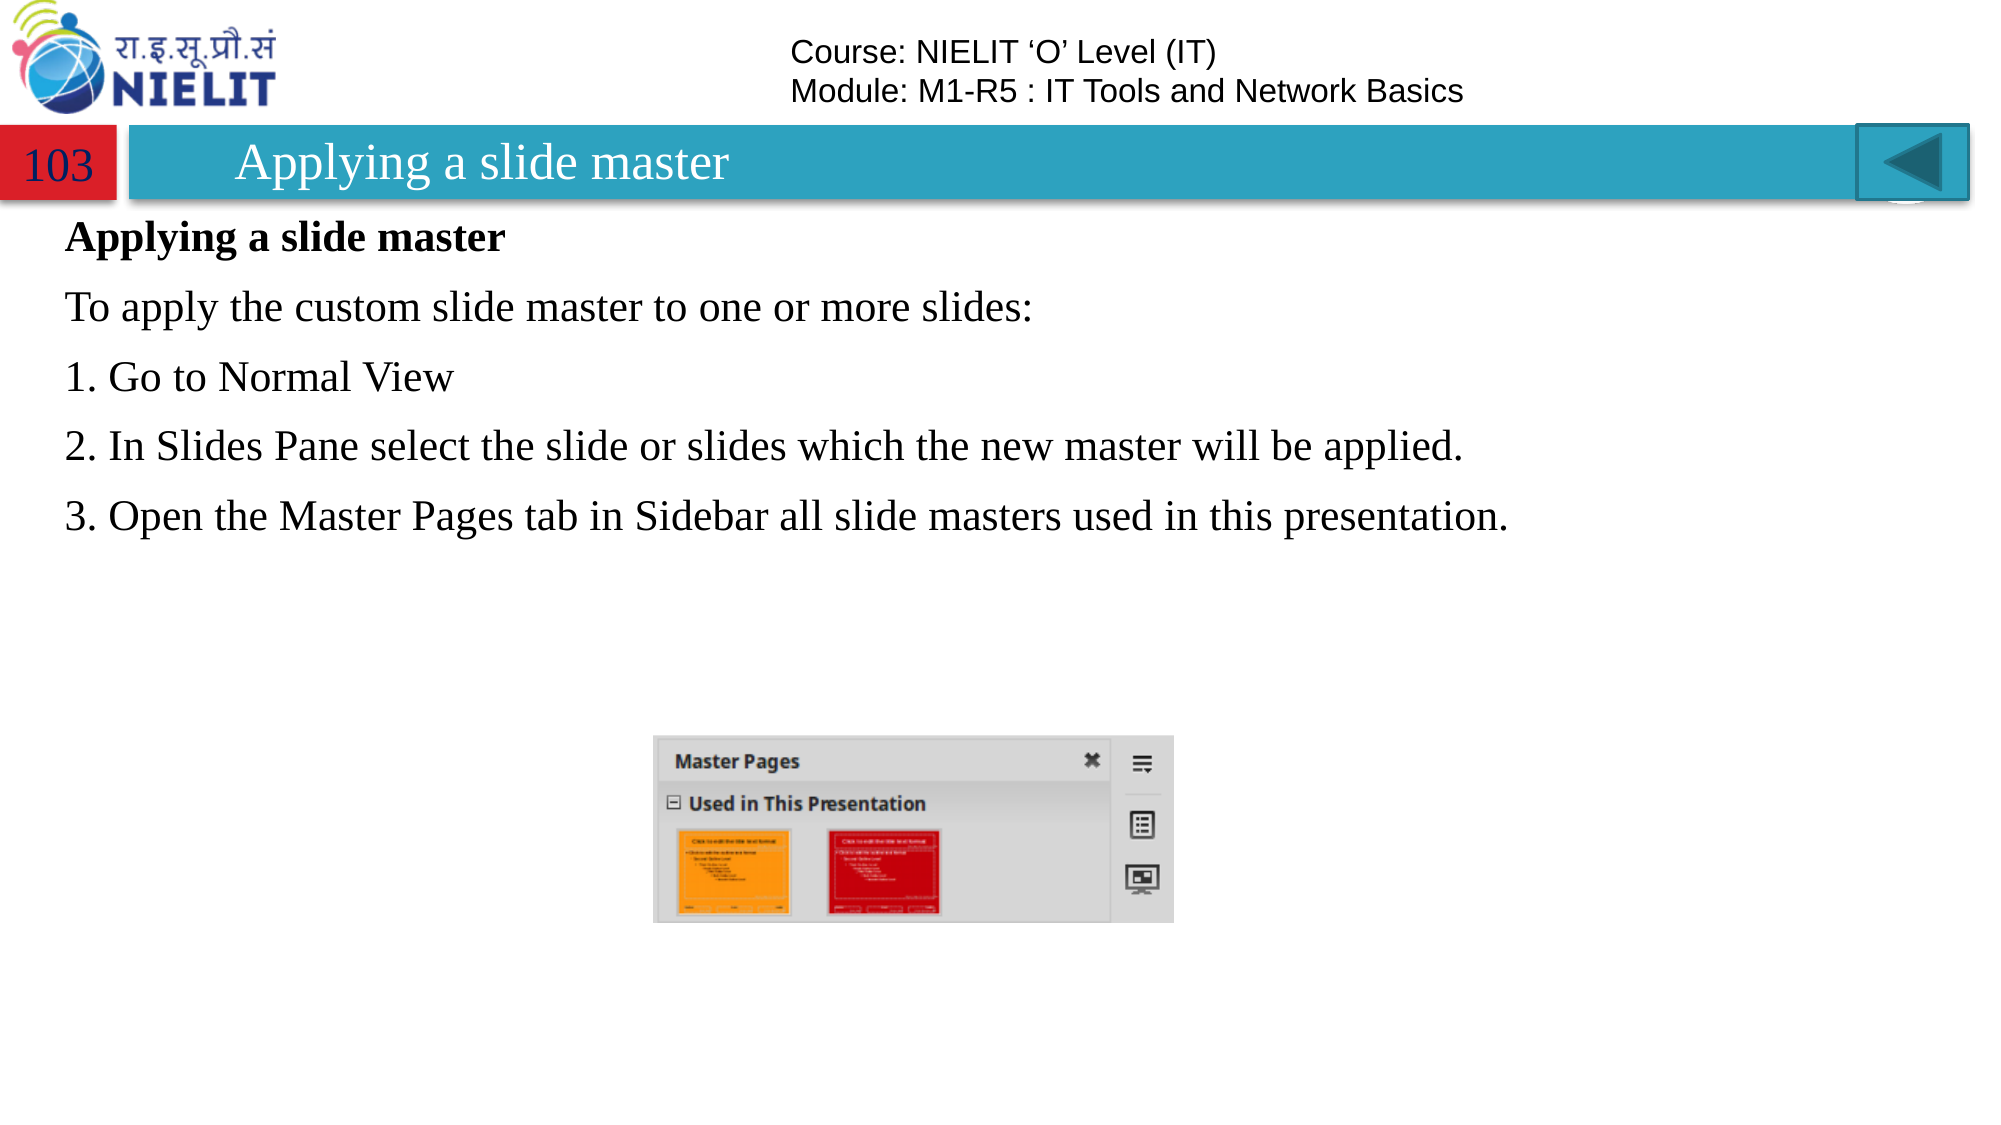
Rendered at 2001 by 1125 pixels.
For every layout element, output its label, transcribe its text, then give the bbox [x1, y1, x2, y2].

picture [12, 0, 276, 114]
slide_number 103 [0, 125, 117, 200]
picture [307, 10, 1891, 121]
title Applying a slide master [216, 125, 1969, 199]
list Applying a slide master To apply the custom slide master to one or more slides: 1. Go to Normal View 2. In Slides Pane select the slide or slides which the new master will be applied. 3. Open the Master Pages tab in Sidebar all slide masters used in this presentation. [46, 199, 1969, 1005]
picture [653, 734, 1175, 923]
